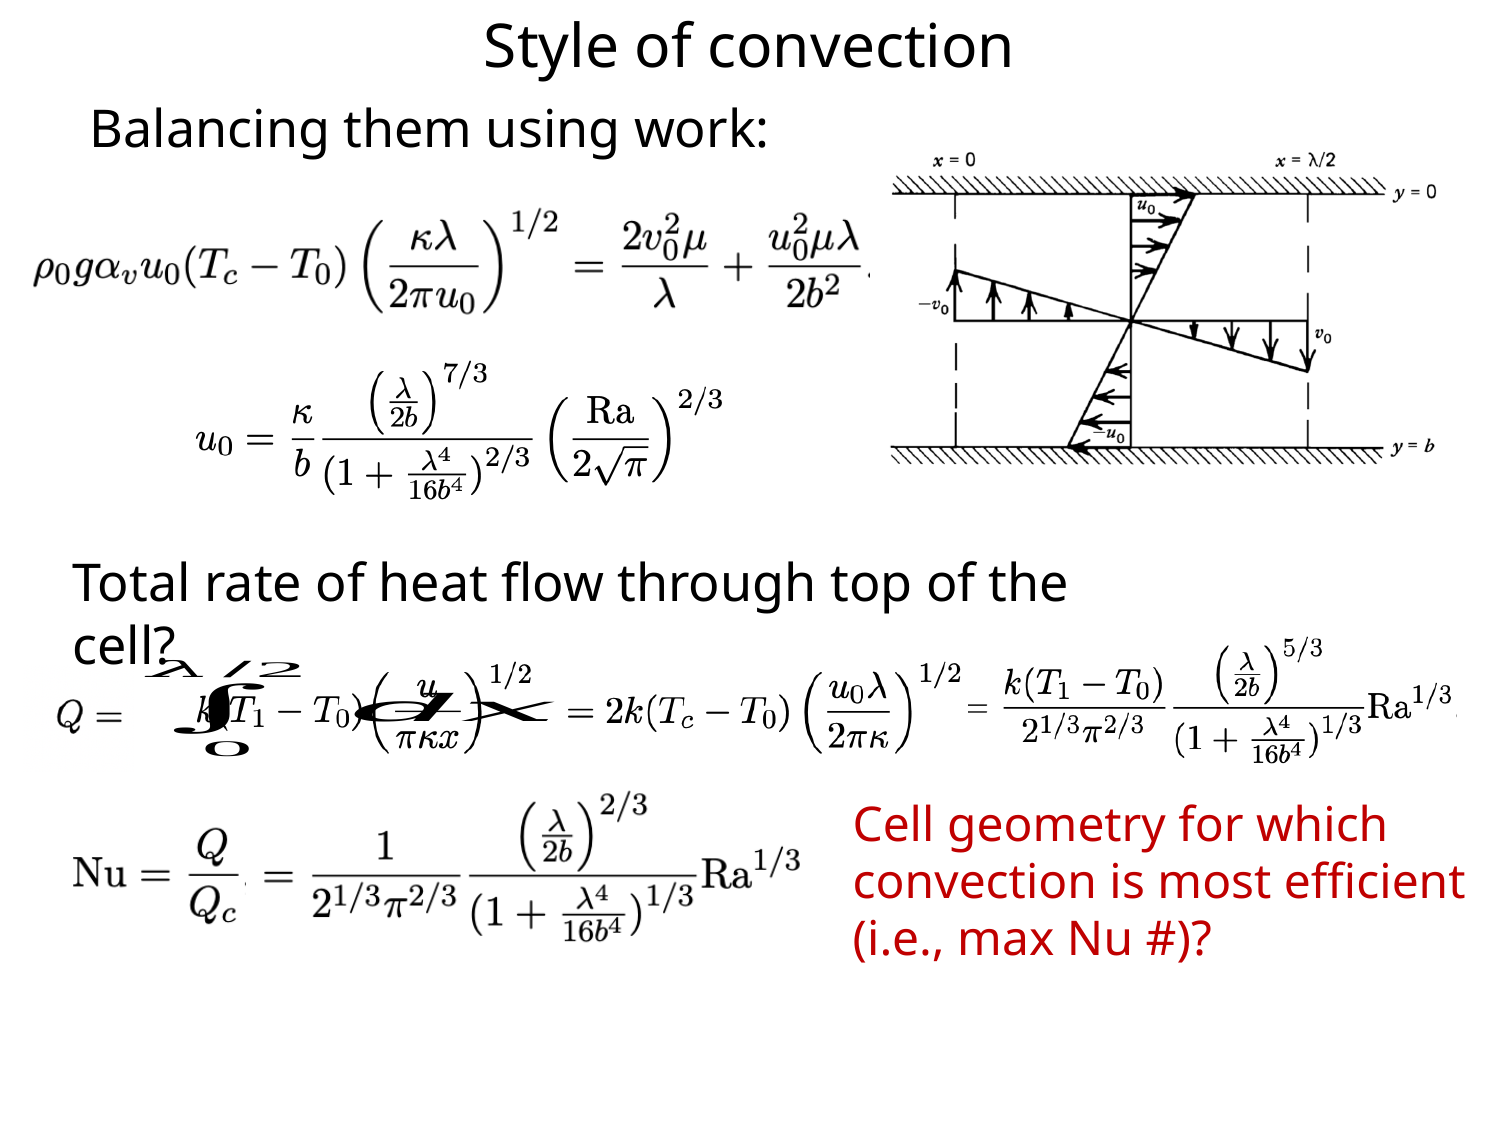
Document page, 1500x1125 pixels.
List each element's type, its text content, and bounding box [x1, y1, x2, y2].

text_box Cell geometry for which convection is most efficient (i.e., max Nu #)? [762, 785, 1500, 973]
picture [5, 665, 134, 772]
text_box Style of convection [0, 0, 1500, 88]
picture [189, 616, 1457, 778]
text_box Total rate of heat flow through top of the cell? [0, 542, 1160, 683]
picture [49, 812, 246, 943]
picture [256, 785, 805, 959]
picture [21, 146, 1496, 510]
text_box Balancing them using work: [0, 88, 800, 166]
